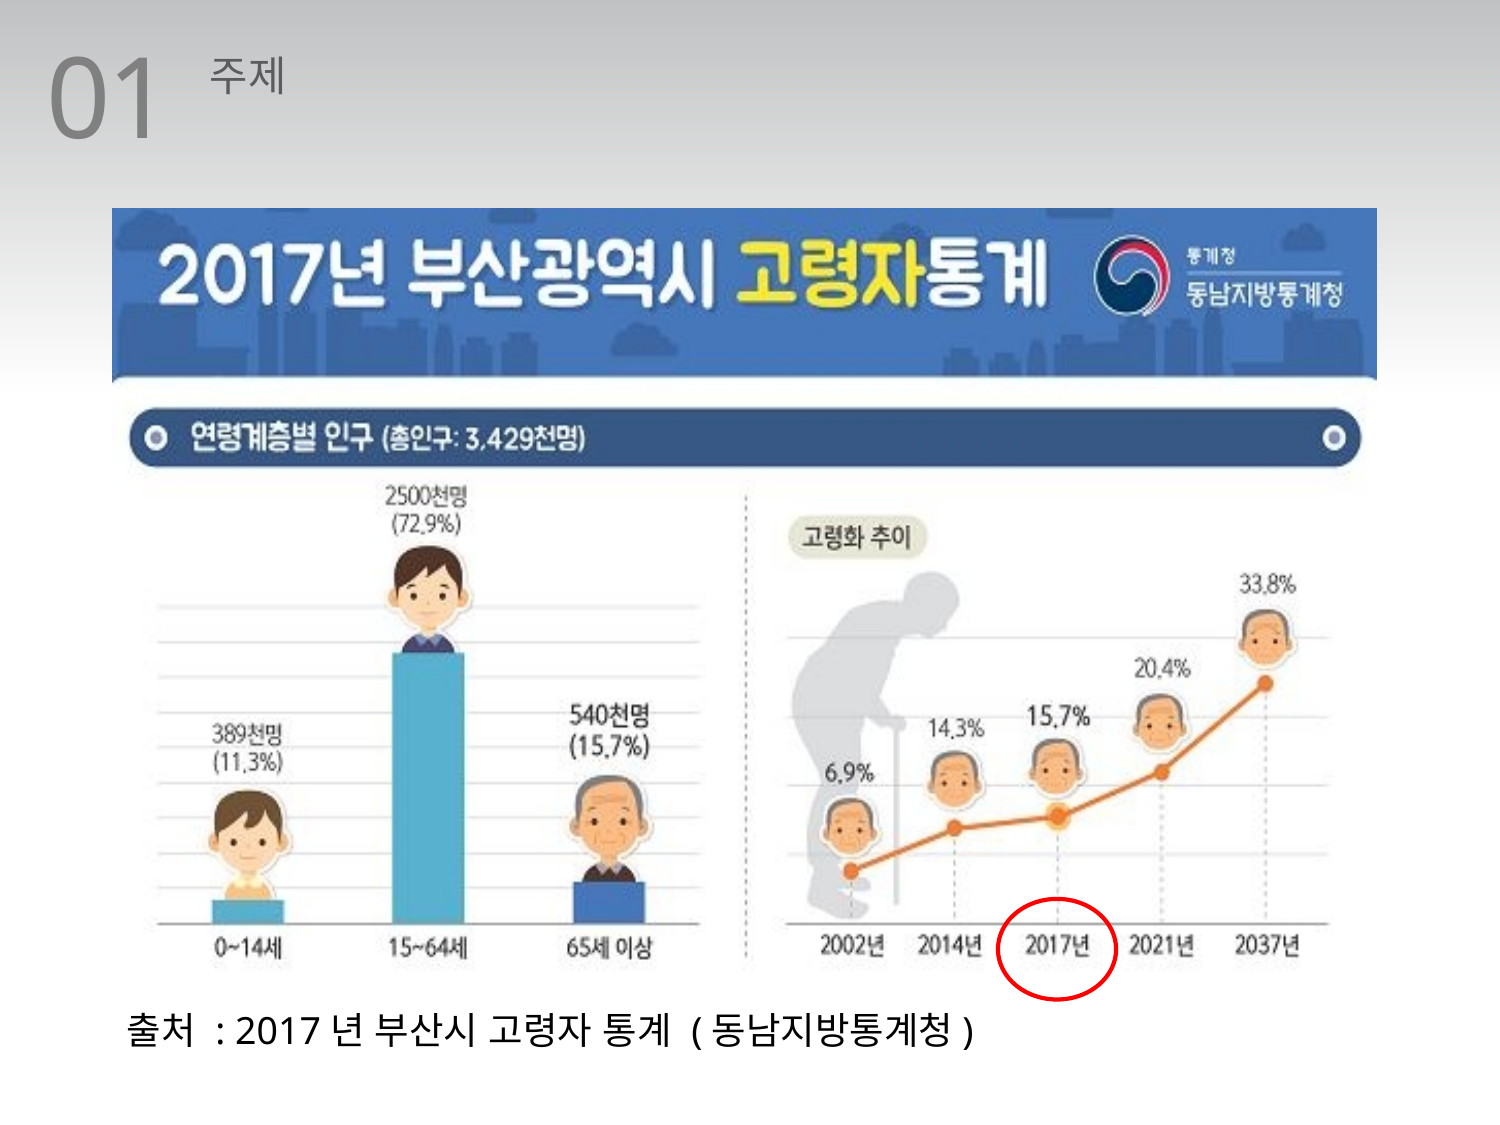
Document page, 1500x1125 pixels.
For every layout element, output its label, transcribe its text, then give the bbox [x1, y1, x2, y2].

picture [111, 207, 1377, 979]
text_box [1014, 987, 1100, 1002]
text_box 출처 : 2017년 부산시 고령자 통계 (동남지방통계청) [112, 999, 1140, 1060]
text_box 01 [31, 19, 457, 169]
text_box 주제 [194, 42, 951, 108]
